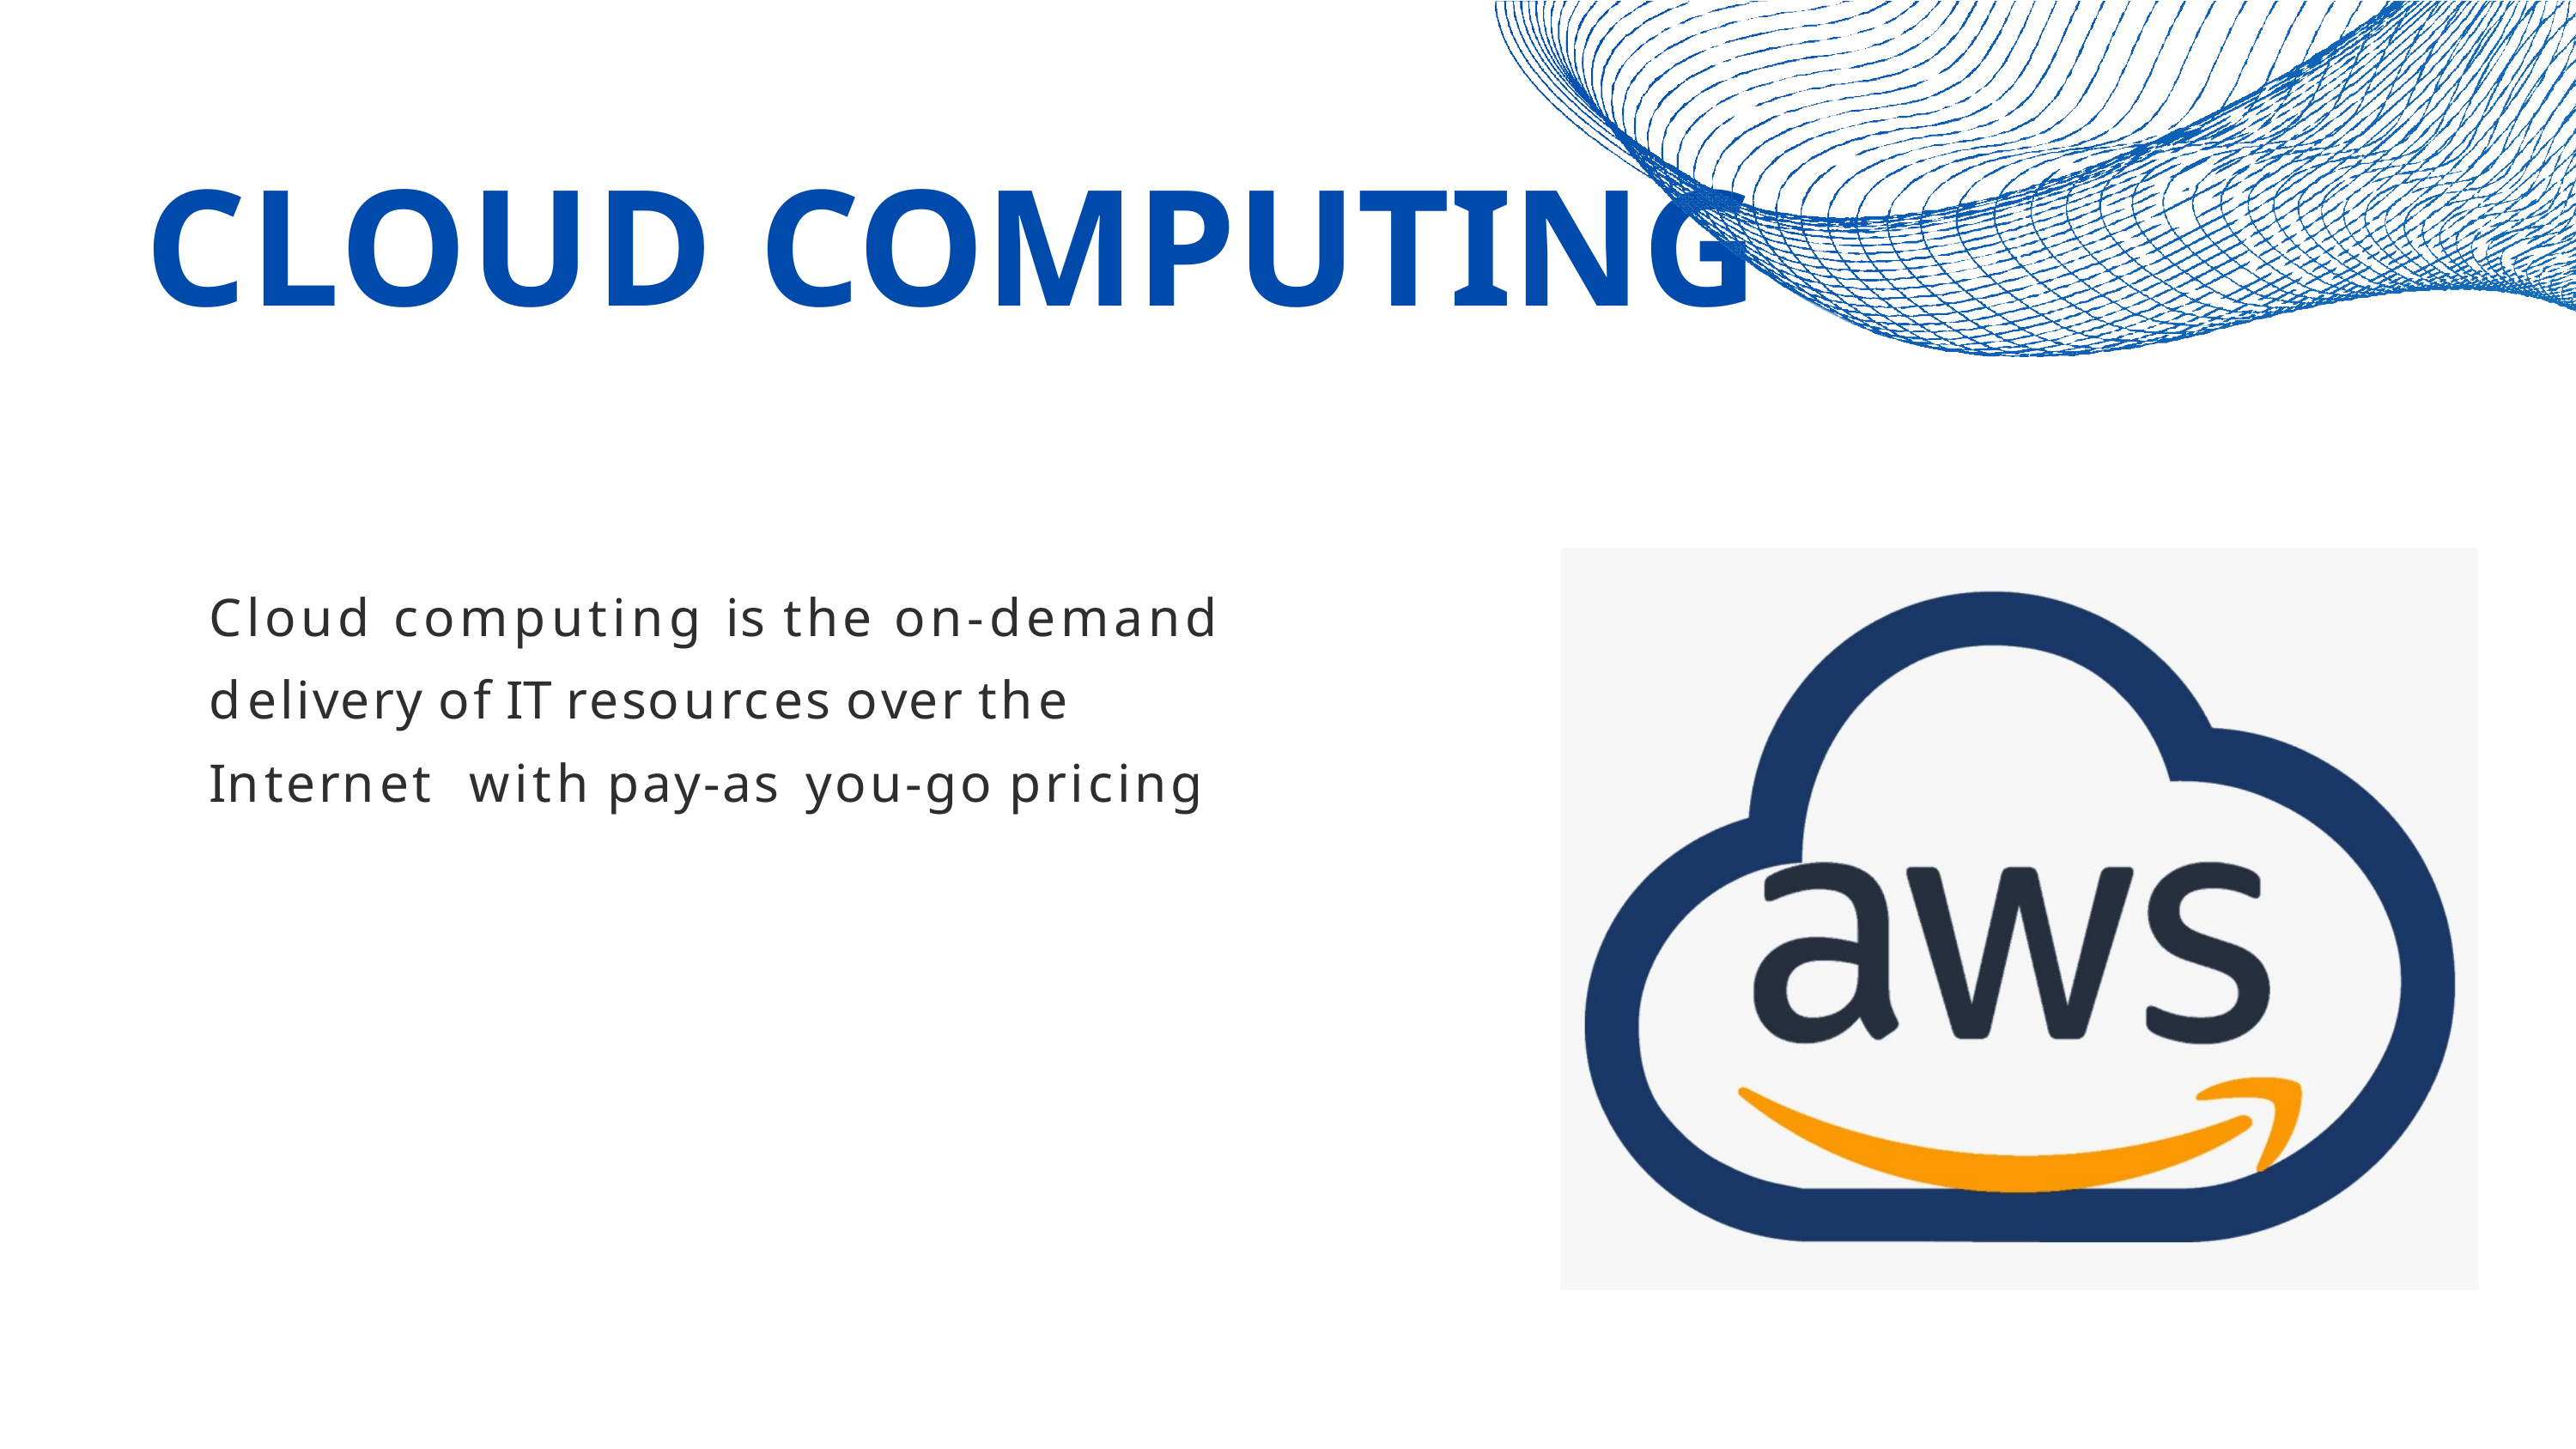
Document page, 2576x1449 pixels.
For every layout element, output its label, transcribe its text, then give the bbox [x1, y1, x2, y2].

picture [1495, 0, 2576, 357]
picture [1561, 548, 2478, 1290]
text_box Cloud computing is the on-demand delivery of IT resources over the Internet with pay-as you-go pricing [207, 562, 1244, 813]
text_box CLOUD COMPUTING [143, 142, 1491, 338]
